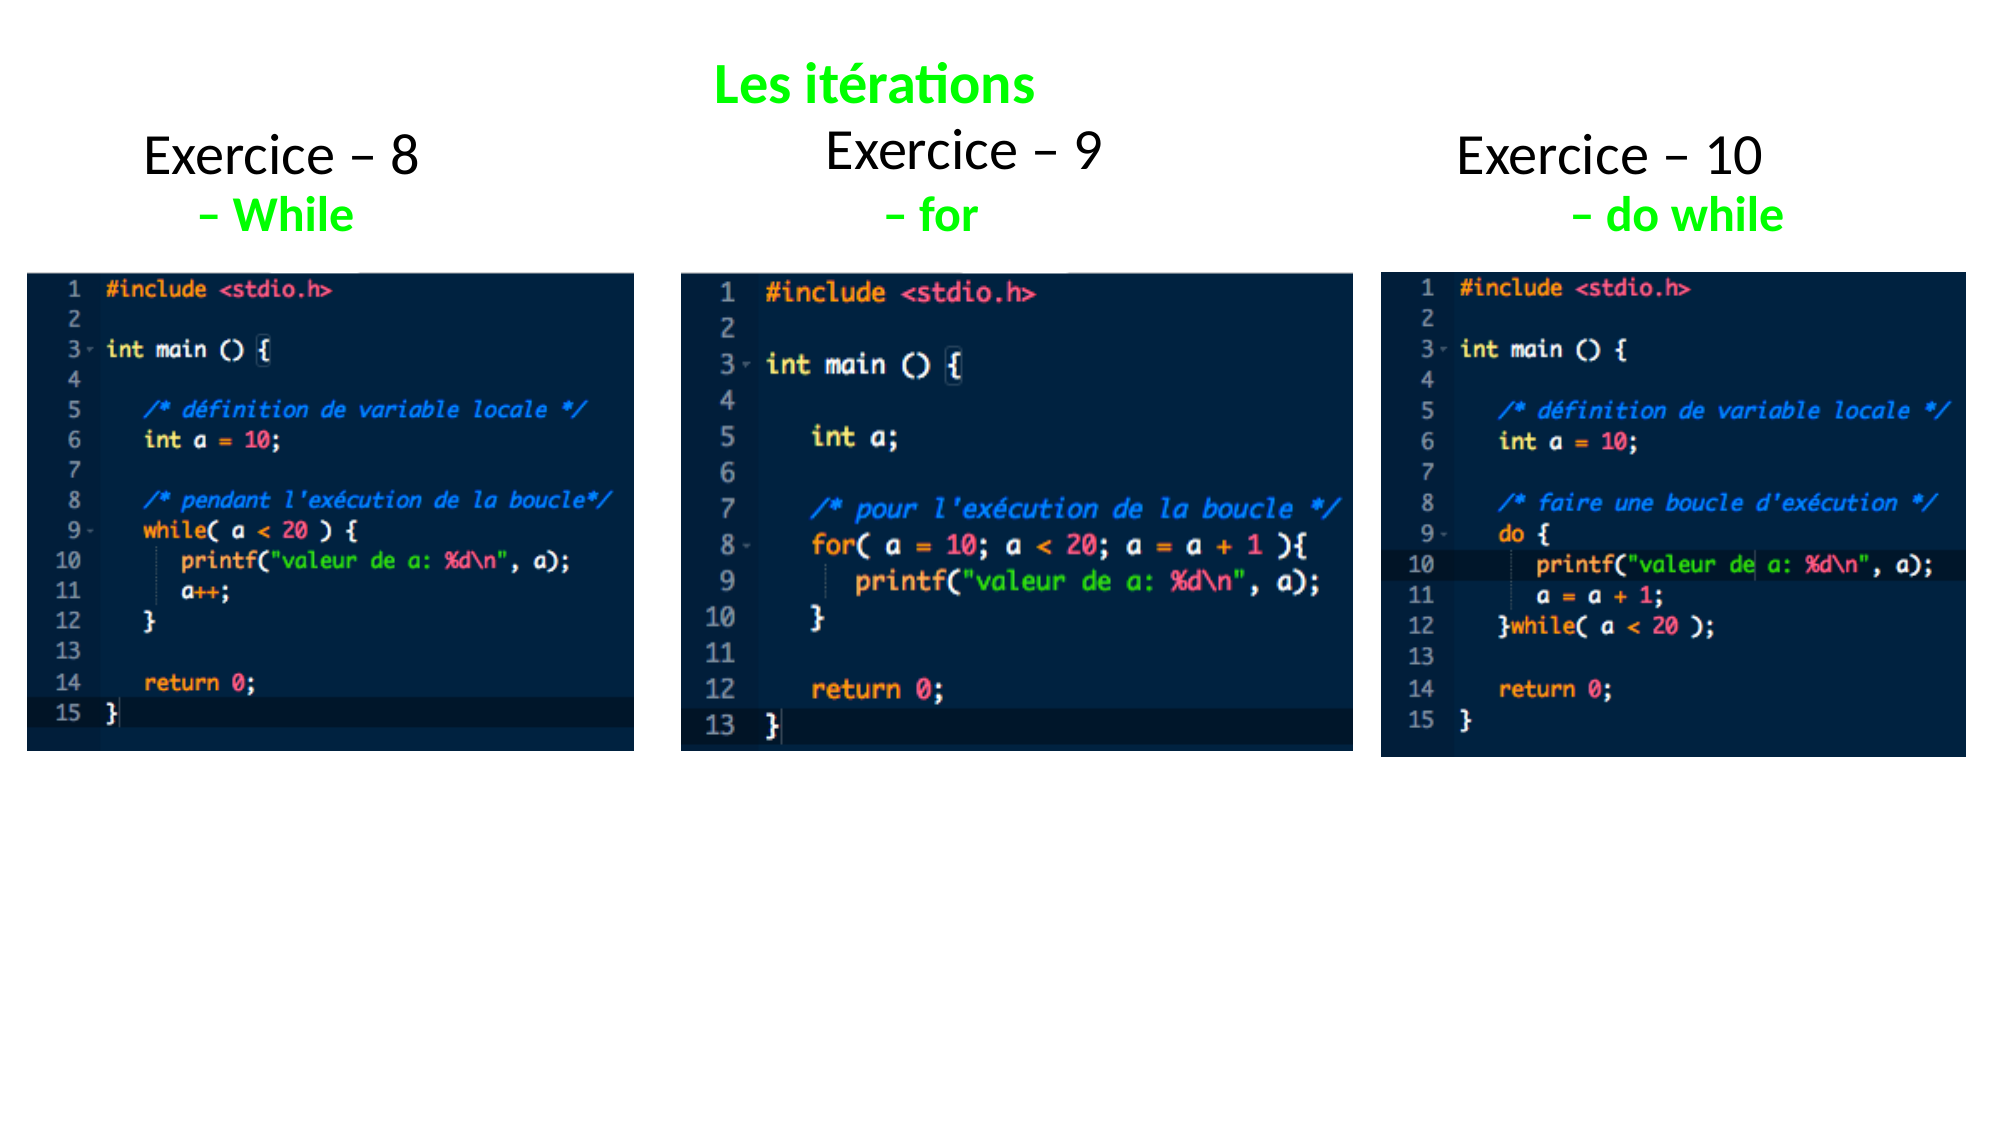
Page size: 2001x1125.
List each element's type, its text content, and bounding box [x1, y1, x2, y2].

picture [681, 272, 1353, 751]
text_box – do while [1554, 194, 1853, 250]
text_box Exercice – 9 [811, 103, 1335, 189]
text_box – While [181, 194, 480, 250]
text_box Exercice – 8 [128, 109, 652, 194]
picture [27, 272, 634, 751]
text_box Les itérations [699, 37, 1382, 123]
text_box Exercice – 10 [1441, 109, 1966, 194]
picture [1381, 272, 1966, 757]
text_box – for [868, 189, 1166, 250]
